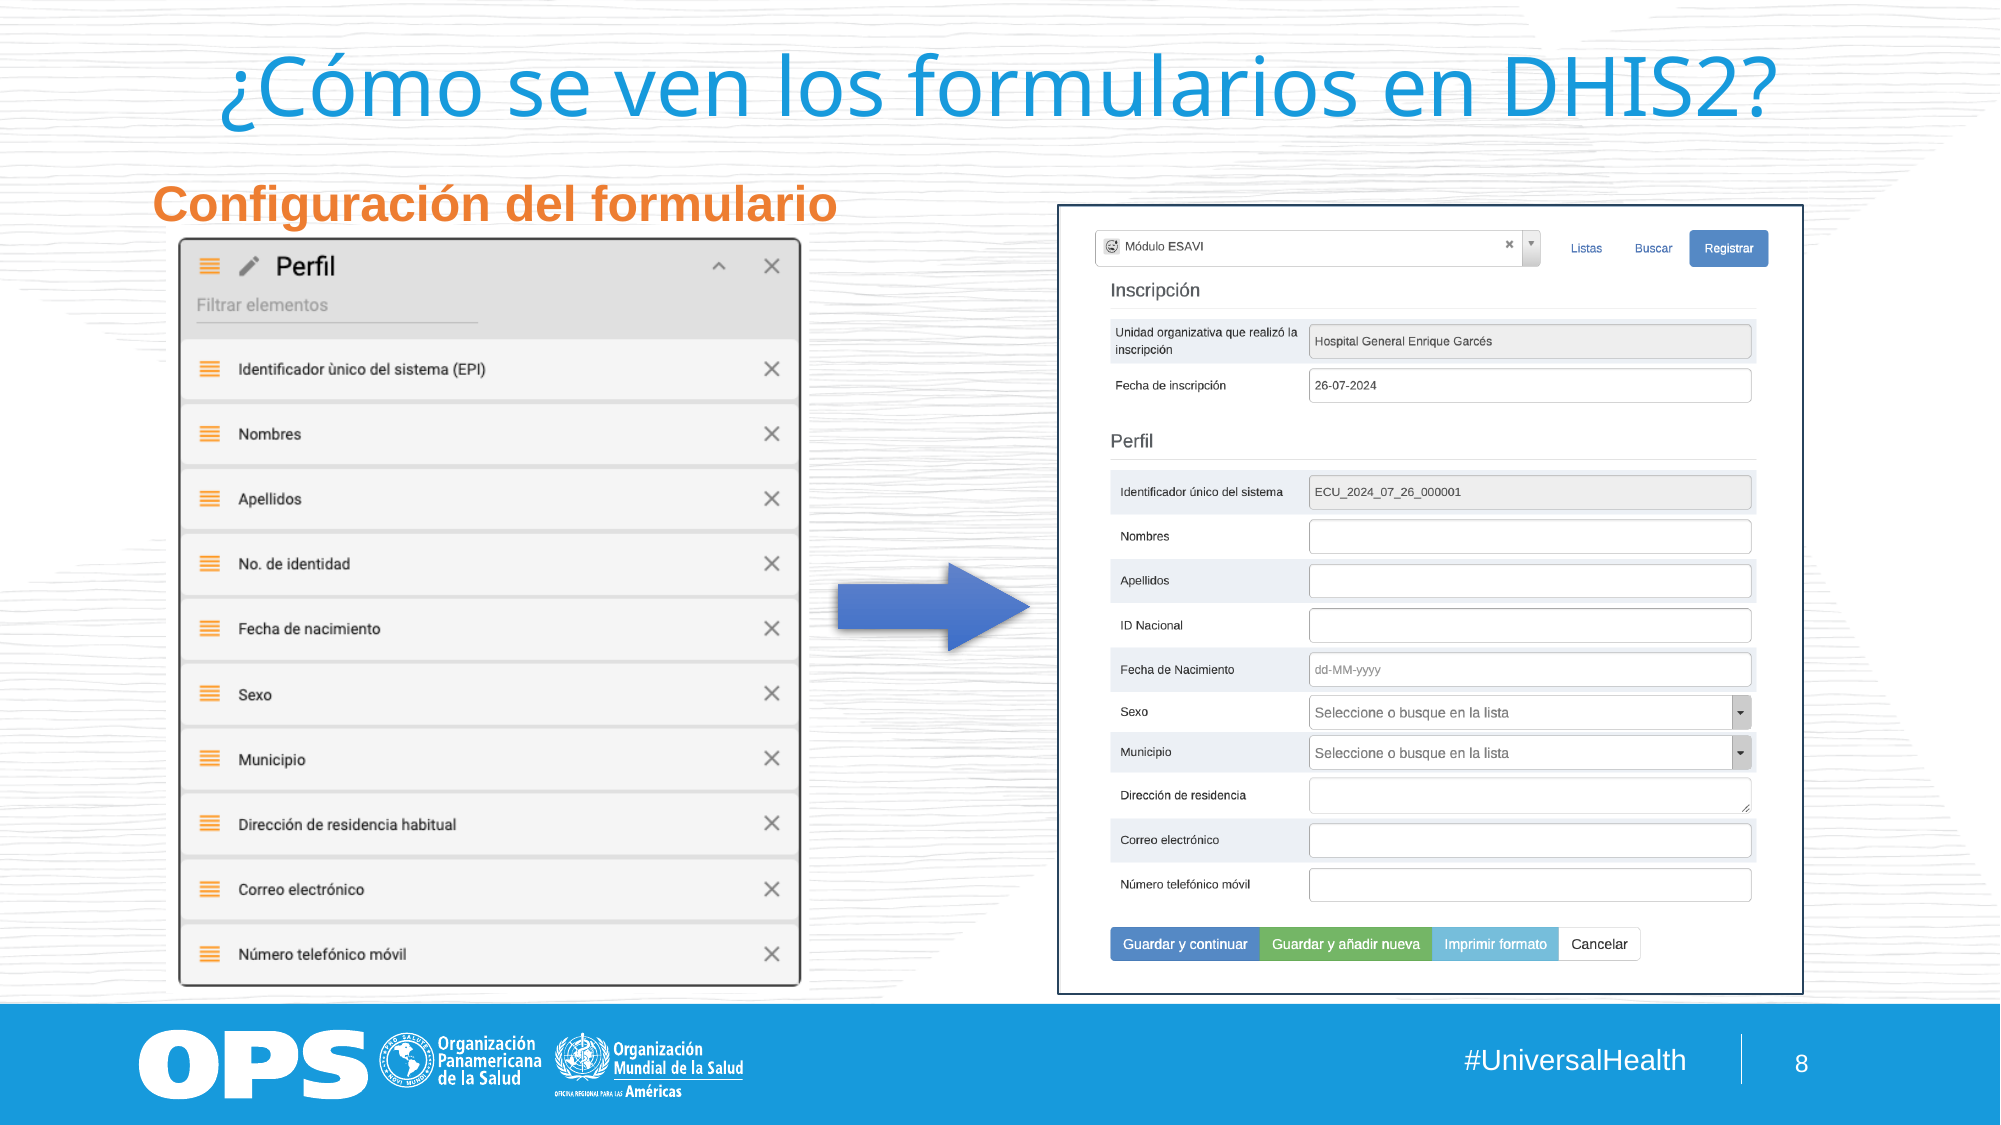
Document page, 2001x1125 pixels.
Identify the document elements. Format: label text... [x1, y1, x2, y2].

text_box Configuración del formulario [137, 163, 881, 239]
picture [1058, 205, 1802, 993]
picture [165, 224, 810, 993]
text_box [838, 562, 1030, 652]
title ¿Cómo se ven los formularios en DHIS2? [137, 0, 1863, 179]
slide_number 8 [1741, 1032, 1863, 1093]
